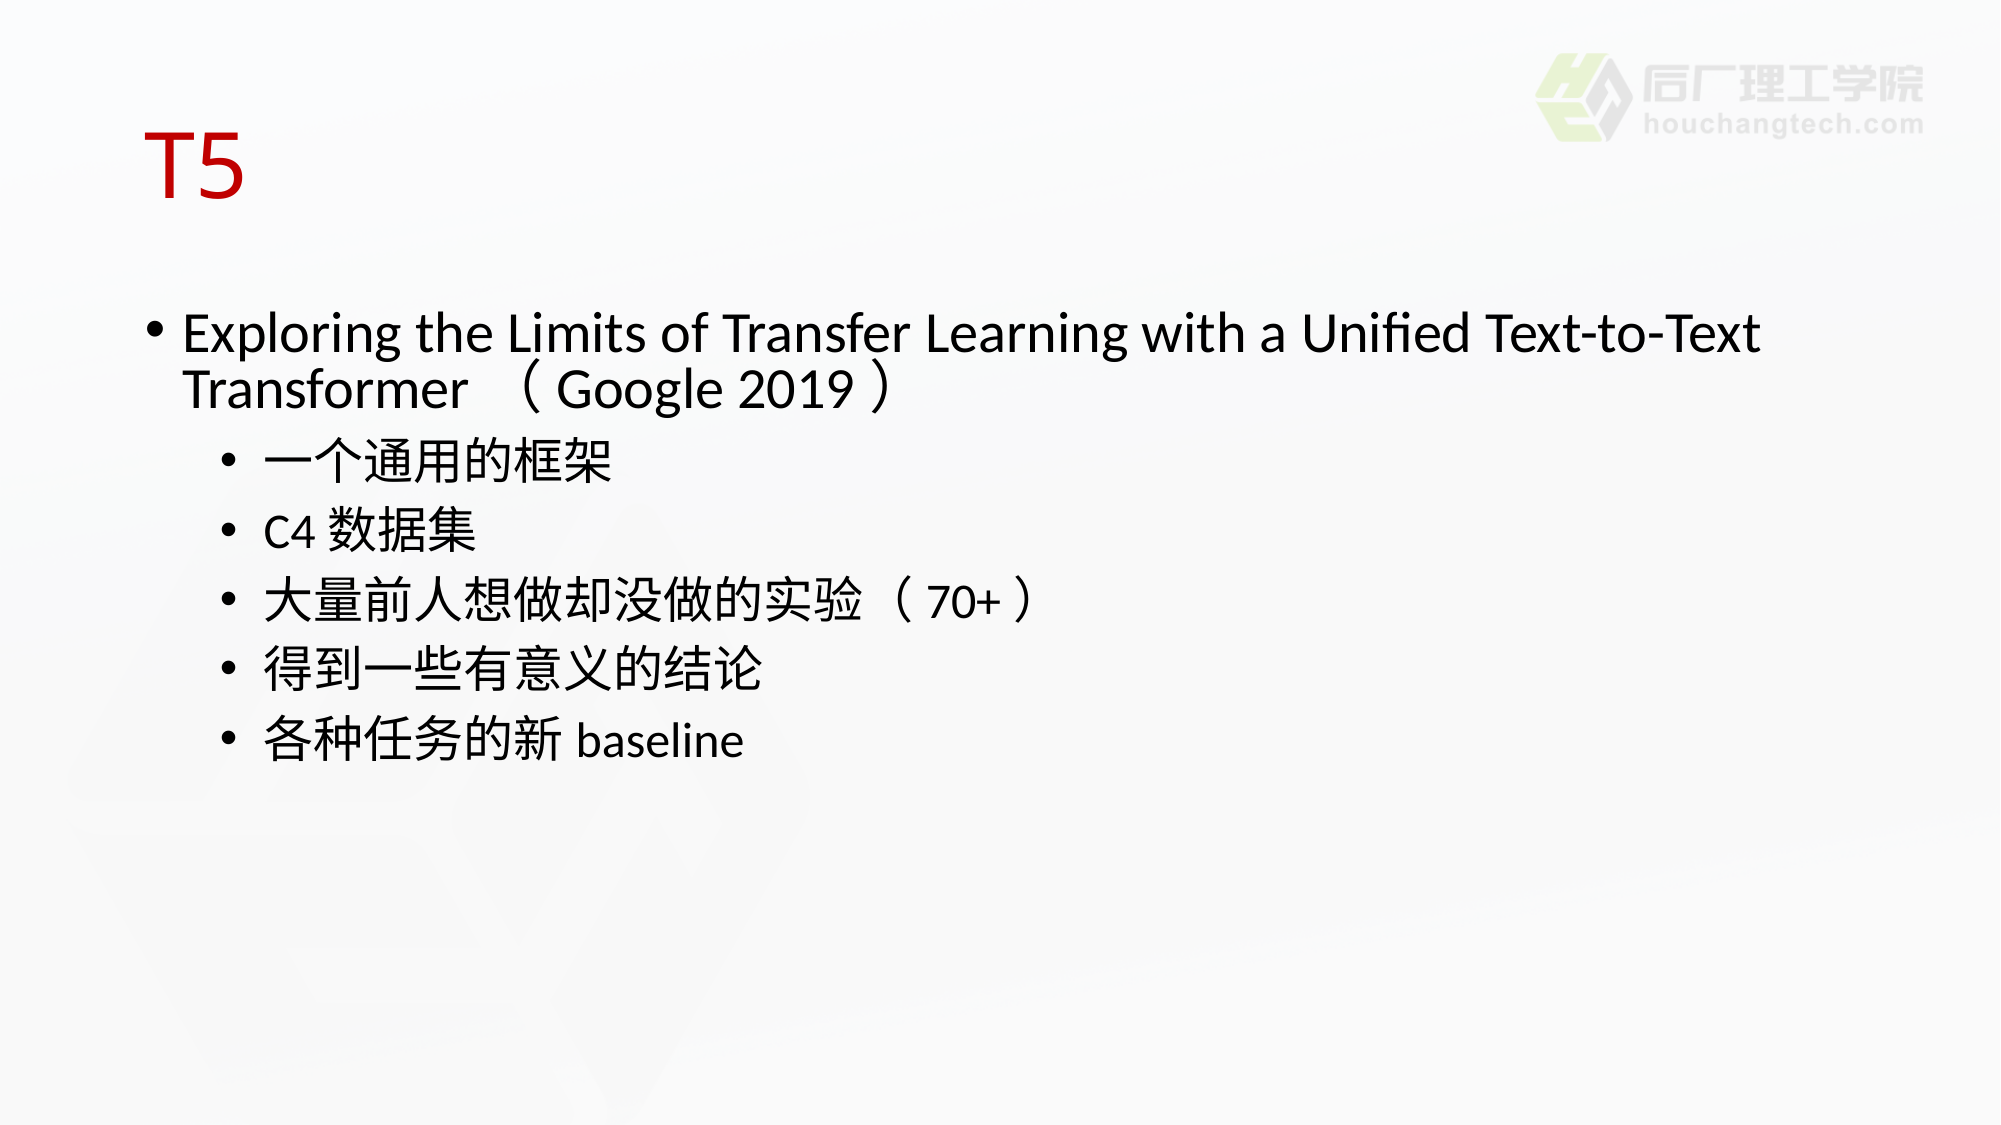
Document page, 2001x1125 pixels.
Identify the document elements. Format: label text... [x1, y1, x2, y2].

list Exploring the Limits of Transfer Learning with a Unified Text-to-Text Transformer（Google 2019） 一个通用的框架 C4数据集 大量前人想做却没做的实验（70+） 得到一些有意义的结论 各种任务的新baseline [136, 298, 1852, 1014]
title T5 [136, 59, 1863, 278]
